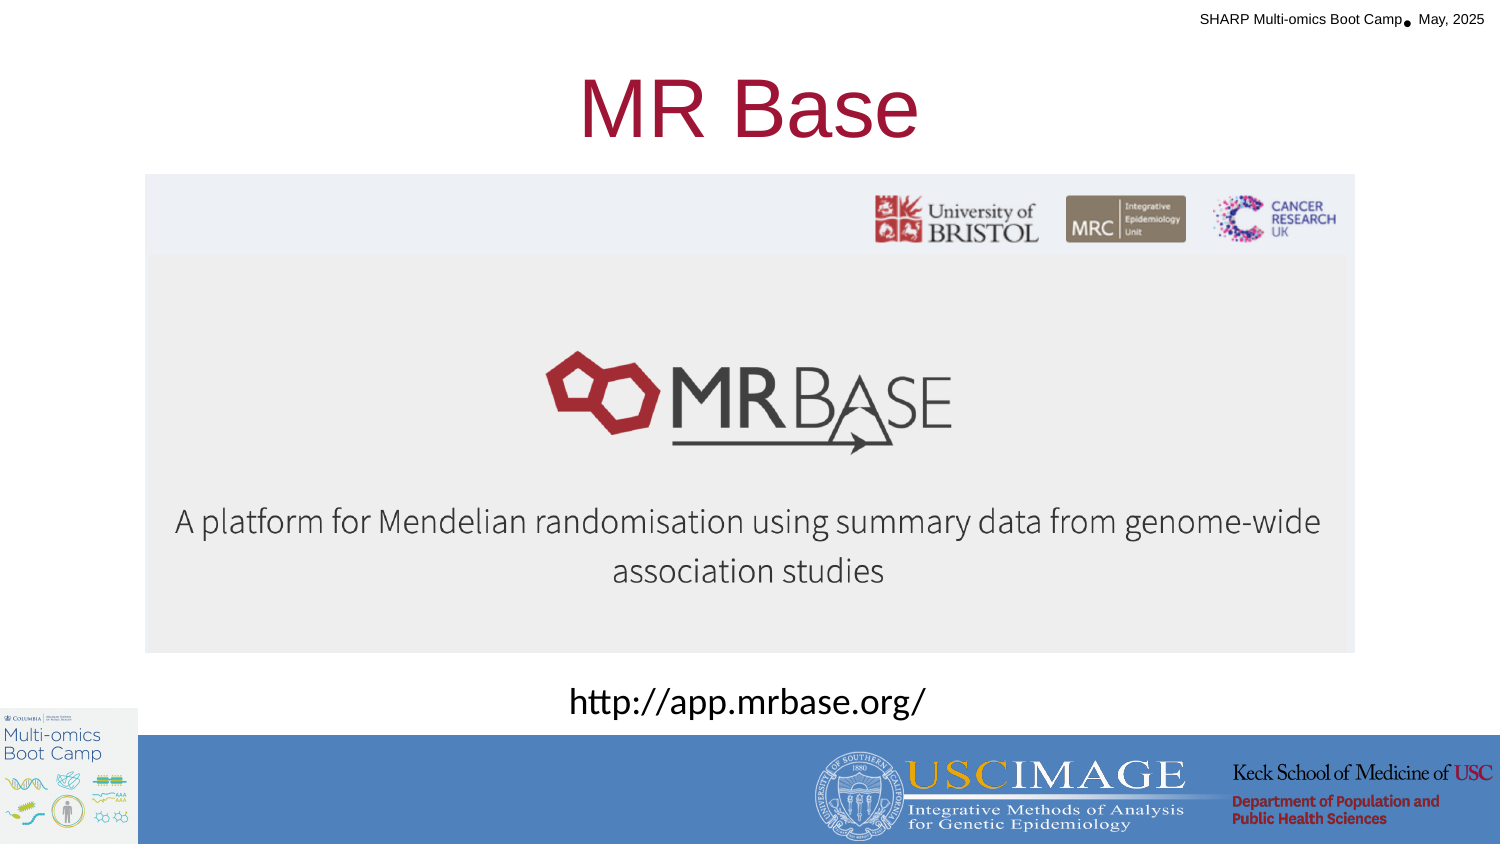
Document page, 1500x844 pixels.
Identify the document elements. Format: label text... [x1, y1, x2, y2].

title MR Base [75, 33, 1425, 175]
text_box http://app.mrbase.org/ [553, 669, 947, 730]
picture [799, 738, 1500, 844]
picture [0, 708, 138, 844]
picture [144, 174, 1356, 654]
